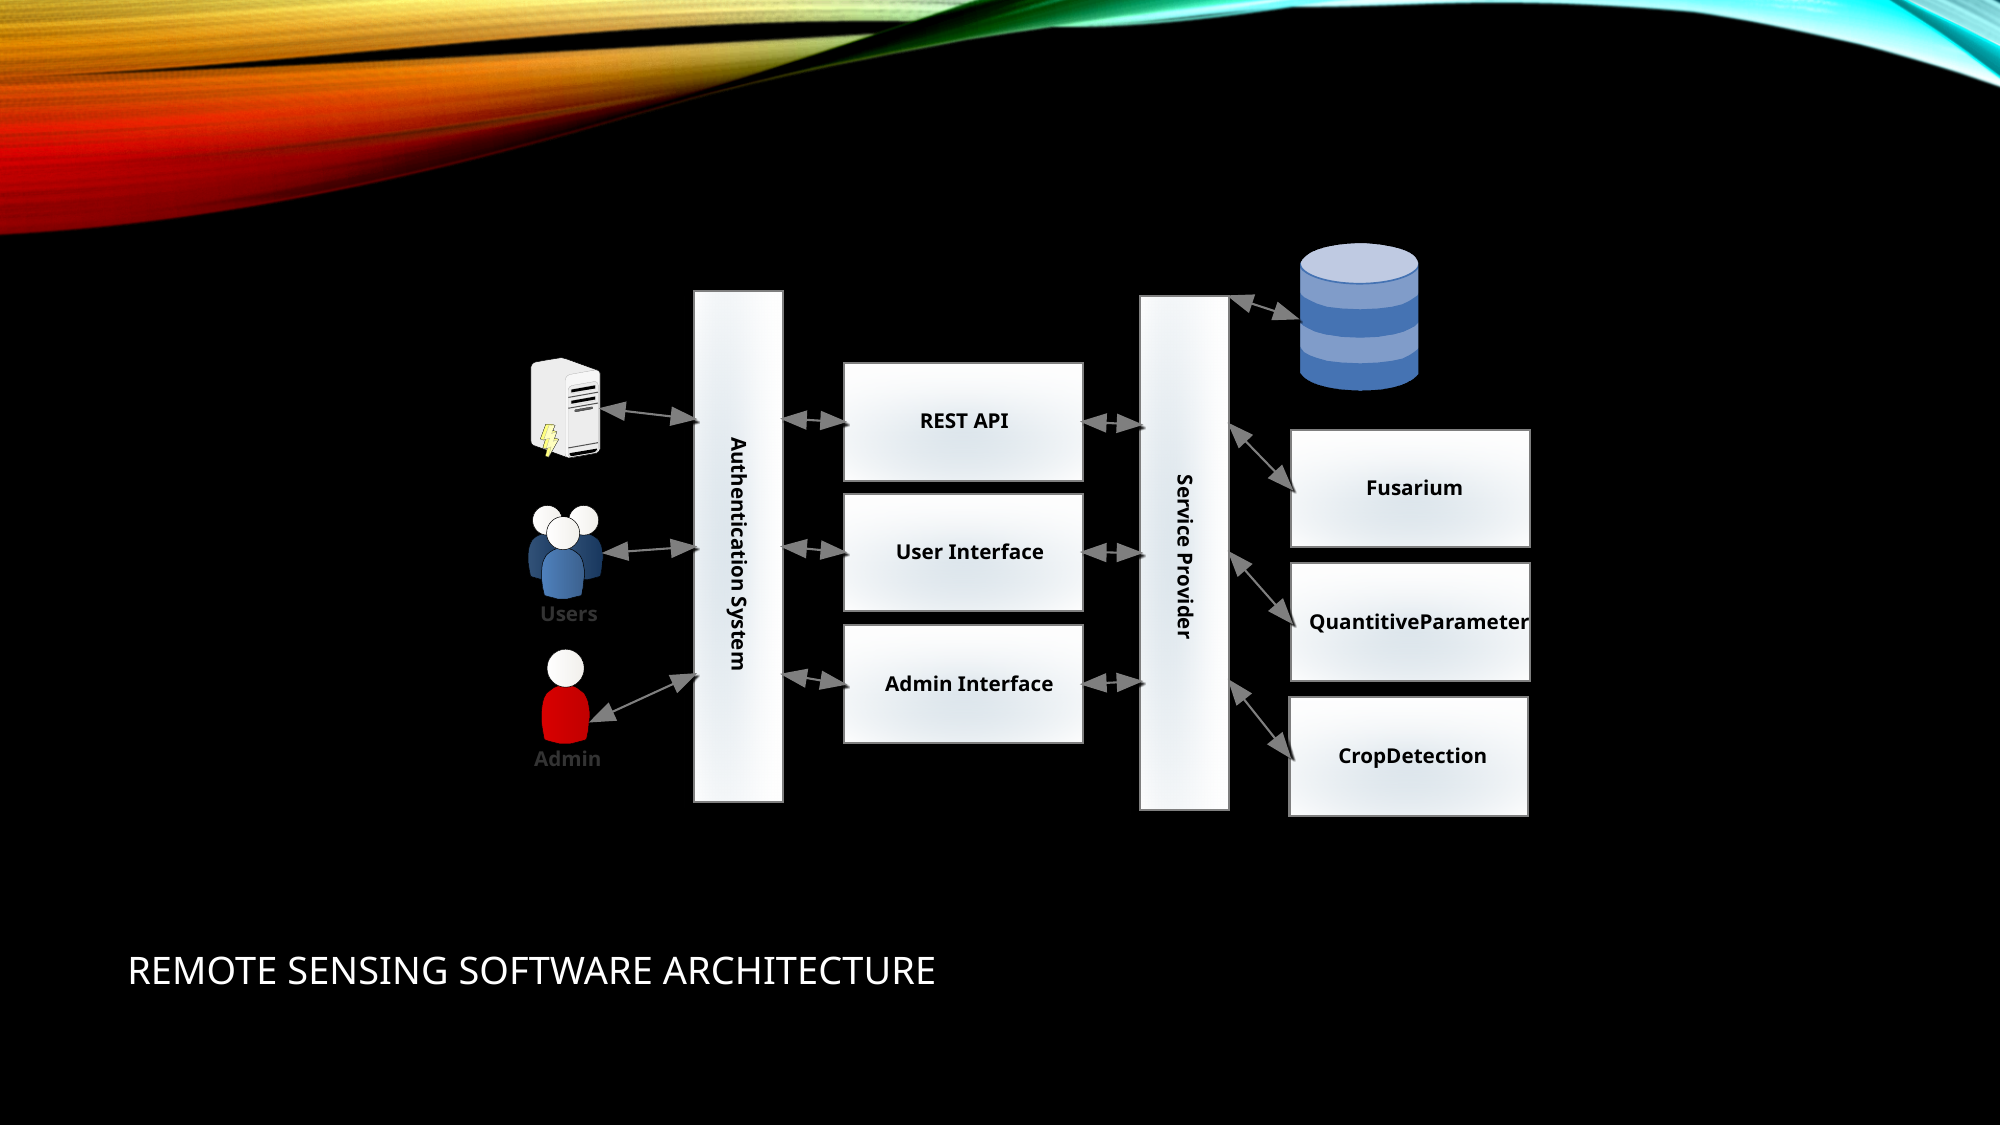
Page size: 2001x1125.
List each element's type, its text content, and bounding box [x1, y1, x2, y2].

title Remote sensing software architecture [112, 943, 1888, 1046]
picture [0, 0, 2000, 843]
